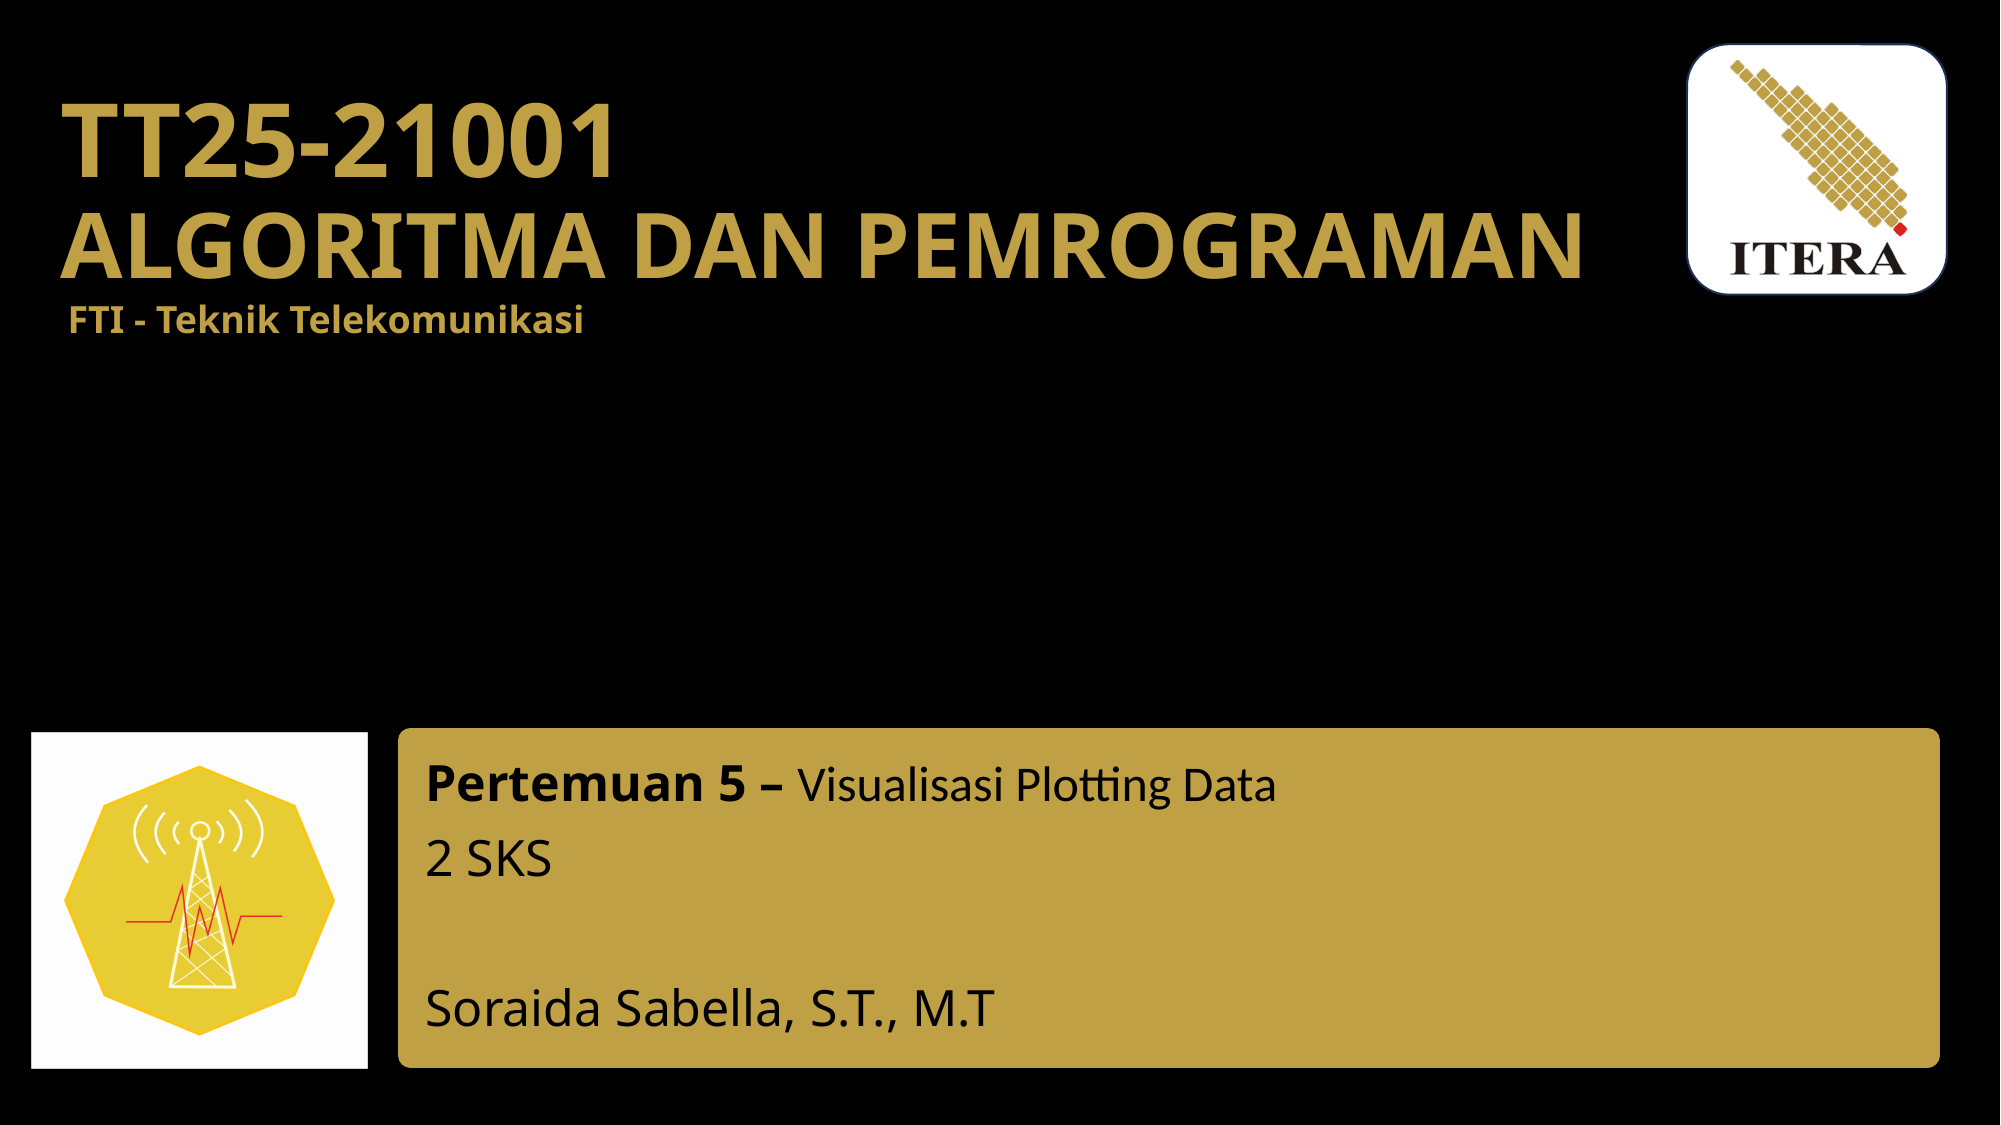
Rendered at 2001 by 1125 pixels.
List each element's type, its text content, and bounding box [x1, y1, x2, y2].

text_box FTI - Teknik Telekomunikasi [52, 288, 1039, 349]
subtitle Pertemuan 5 – Visualisasi Plotting Data 2 SKS Soraida Sabella, S.T., M.T [410, 740, 1928, 1056]
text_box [1686, 44, 1947, 295]
title TT25-21001 ALGORITMA DAN PEMROGRAMAN [45, 33, 1645, 306]
picture [30, 732, 368, 1069]
